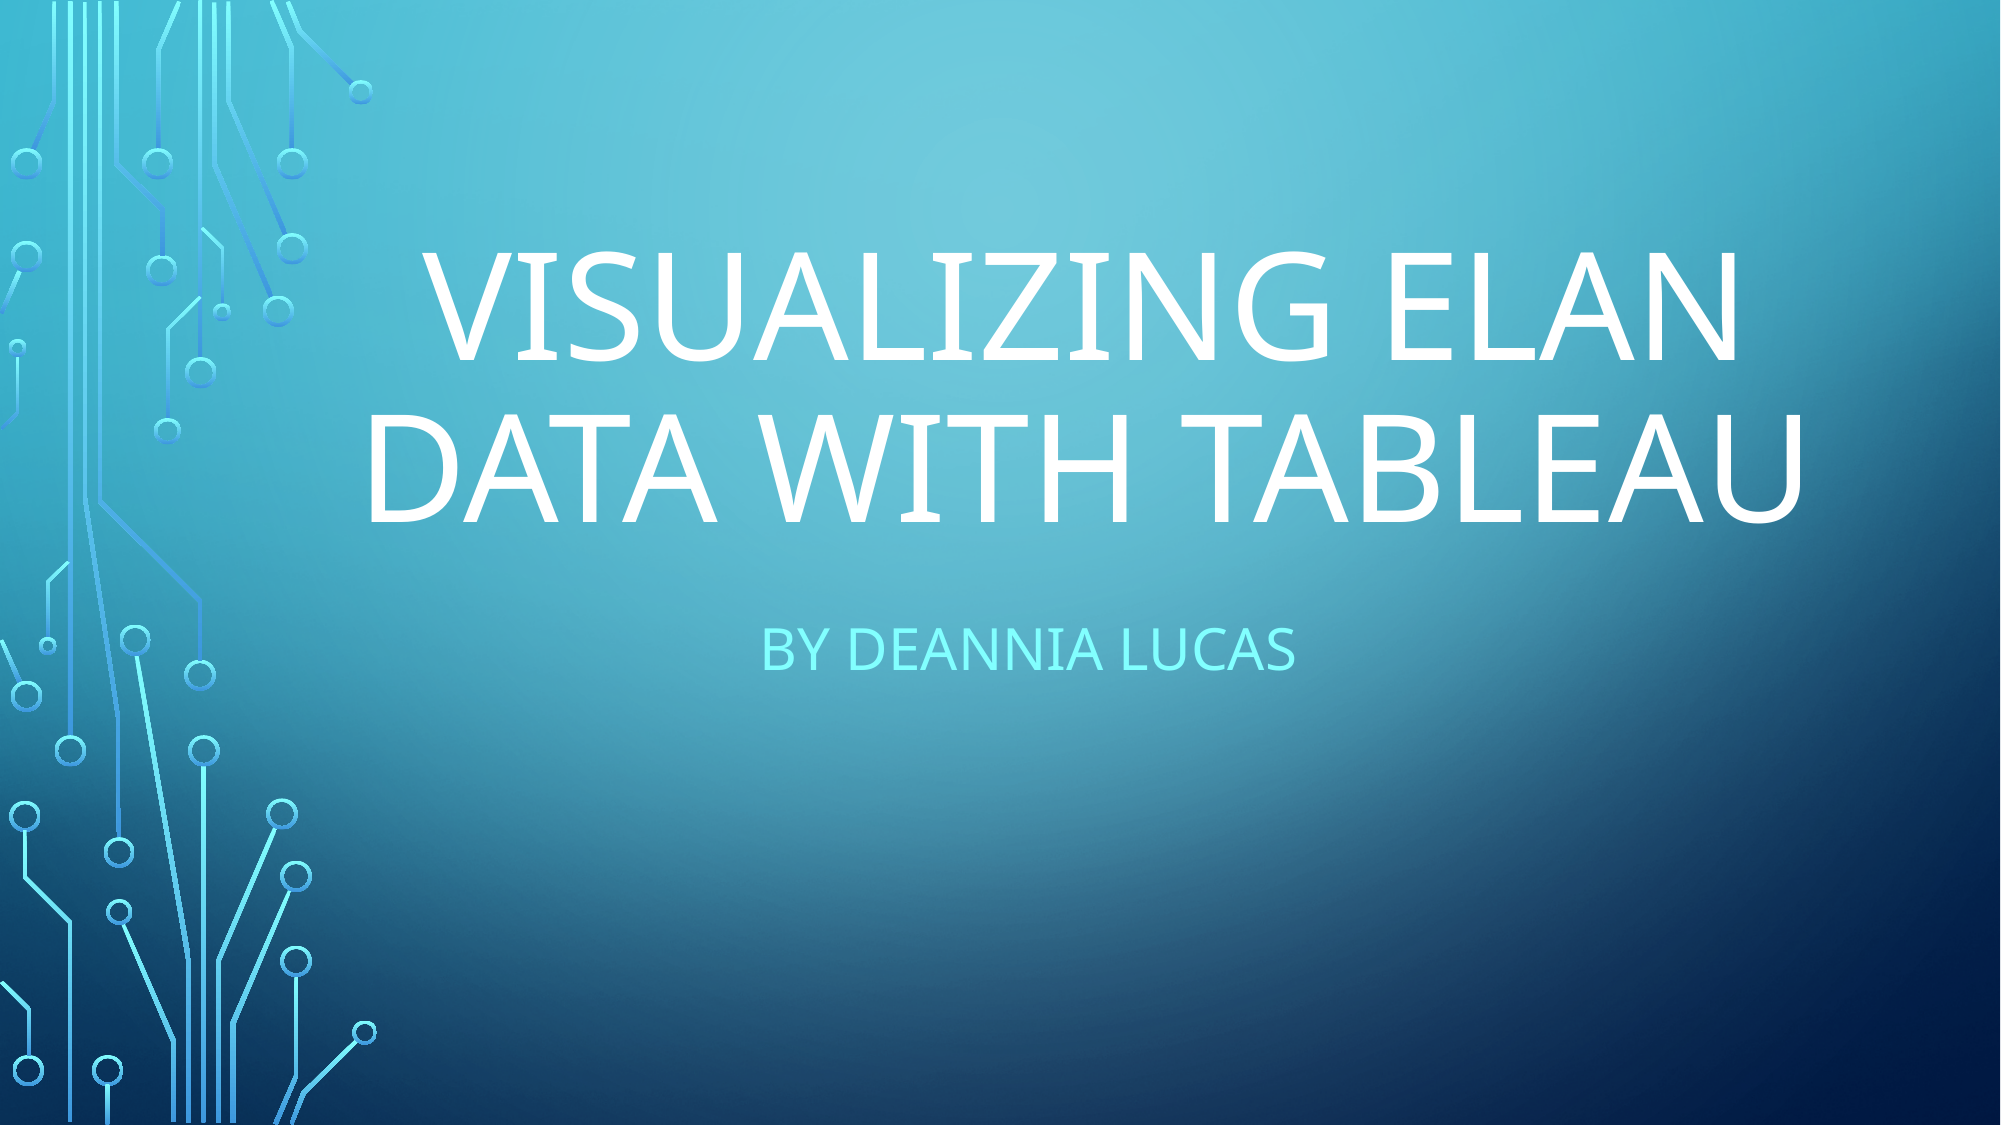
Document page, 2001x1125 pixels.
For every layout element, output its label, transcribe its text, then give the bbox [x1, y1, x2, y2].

subtitle BY DEANNIA LUCAS [307, 590, 1750, 863]
title VISUALIZING ELAN DATA WITH TABLEAU [213, 170, 1959, 563]
